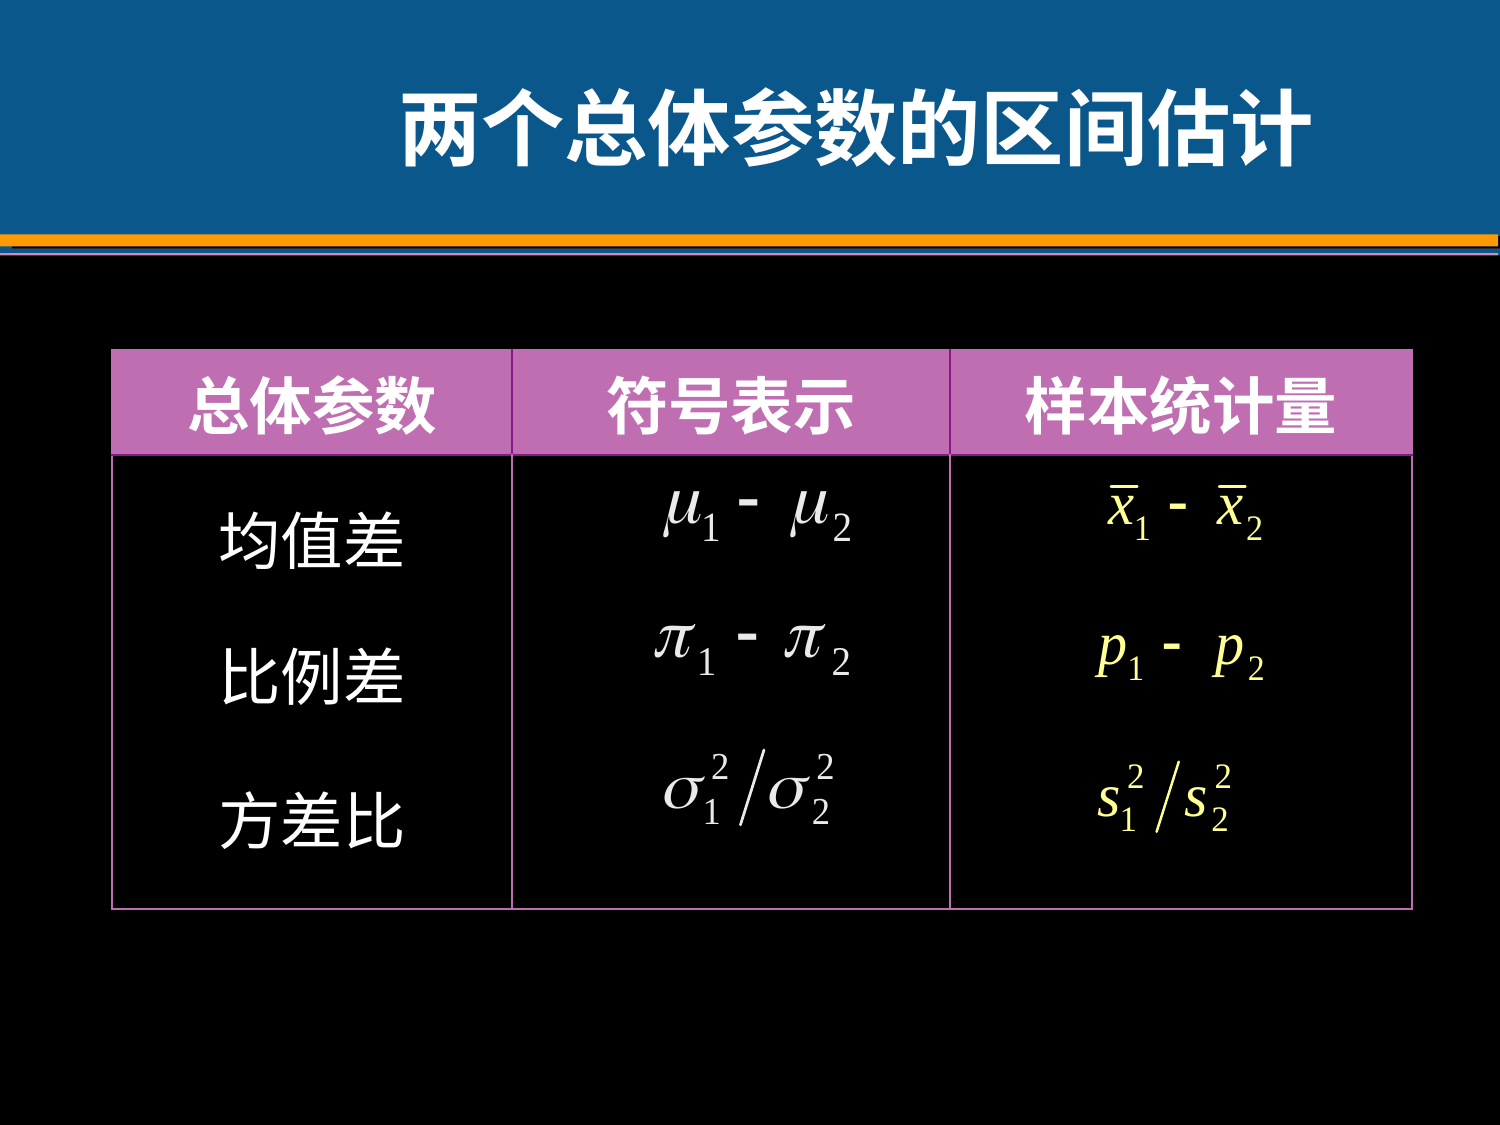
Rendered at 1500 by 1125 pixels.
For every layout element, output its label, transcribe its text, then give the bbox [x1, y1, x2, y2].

table_cell 均值差 [113, 456, 511, 620]
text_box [654, 737, 850, 833]
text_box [1096, 463, 1270, 548]
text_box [1087, 749, 1246, 839]
table_cell [951, 726, 1411, 908]
table_cell 比例差 [113, 620, 511, 726]
table_header 样本统计量 [951, 350, 1411, 454]
table_cell [513, 726, 949, 908]
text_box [649, 451, 863, 550]
table_cell [951, 620, 1411, 726]
table_header 符号表示 [513, 350, 949, 454]
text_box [1081, 603, 1275, 688]
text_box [647, 587, 863, 684]
table_cell 方差比 [113, 726, 511, 908]
text_box [0, 255, 1500, 1125]
table_cell [513, 456, 949, 620]
table_cell [951, 456, 1411, 620]
title 两个总体参数的区间估计 [300, 37, 1413, 225]
table_header 总体参数 [113, 350, 511, 454]
table_cell [513, 620, 949, 726]
